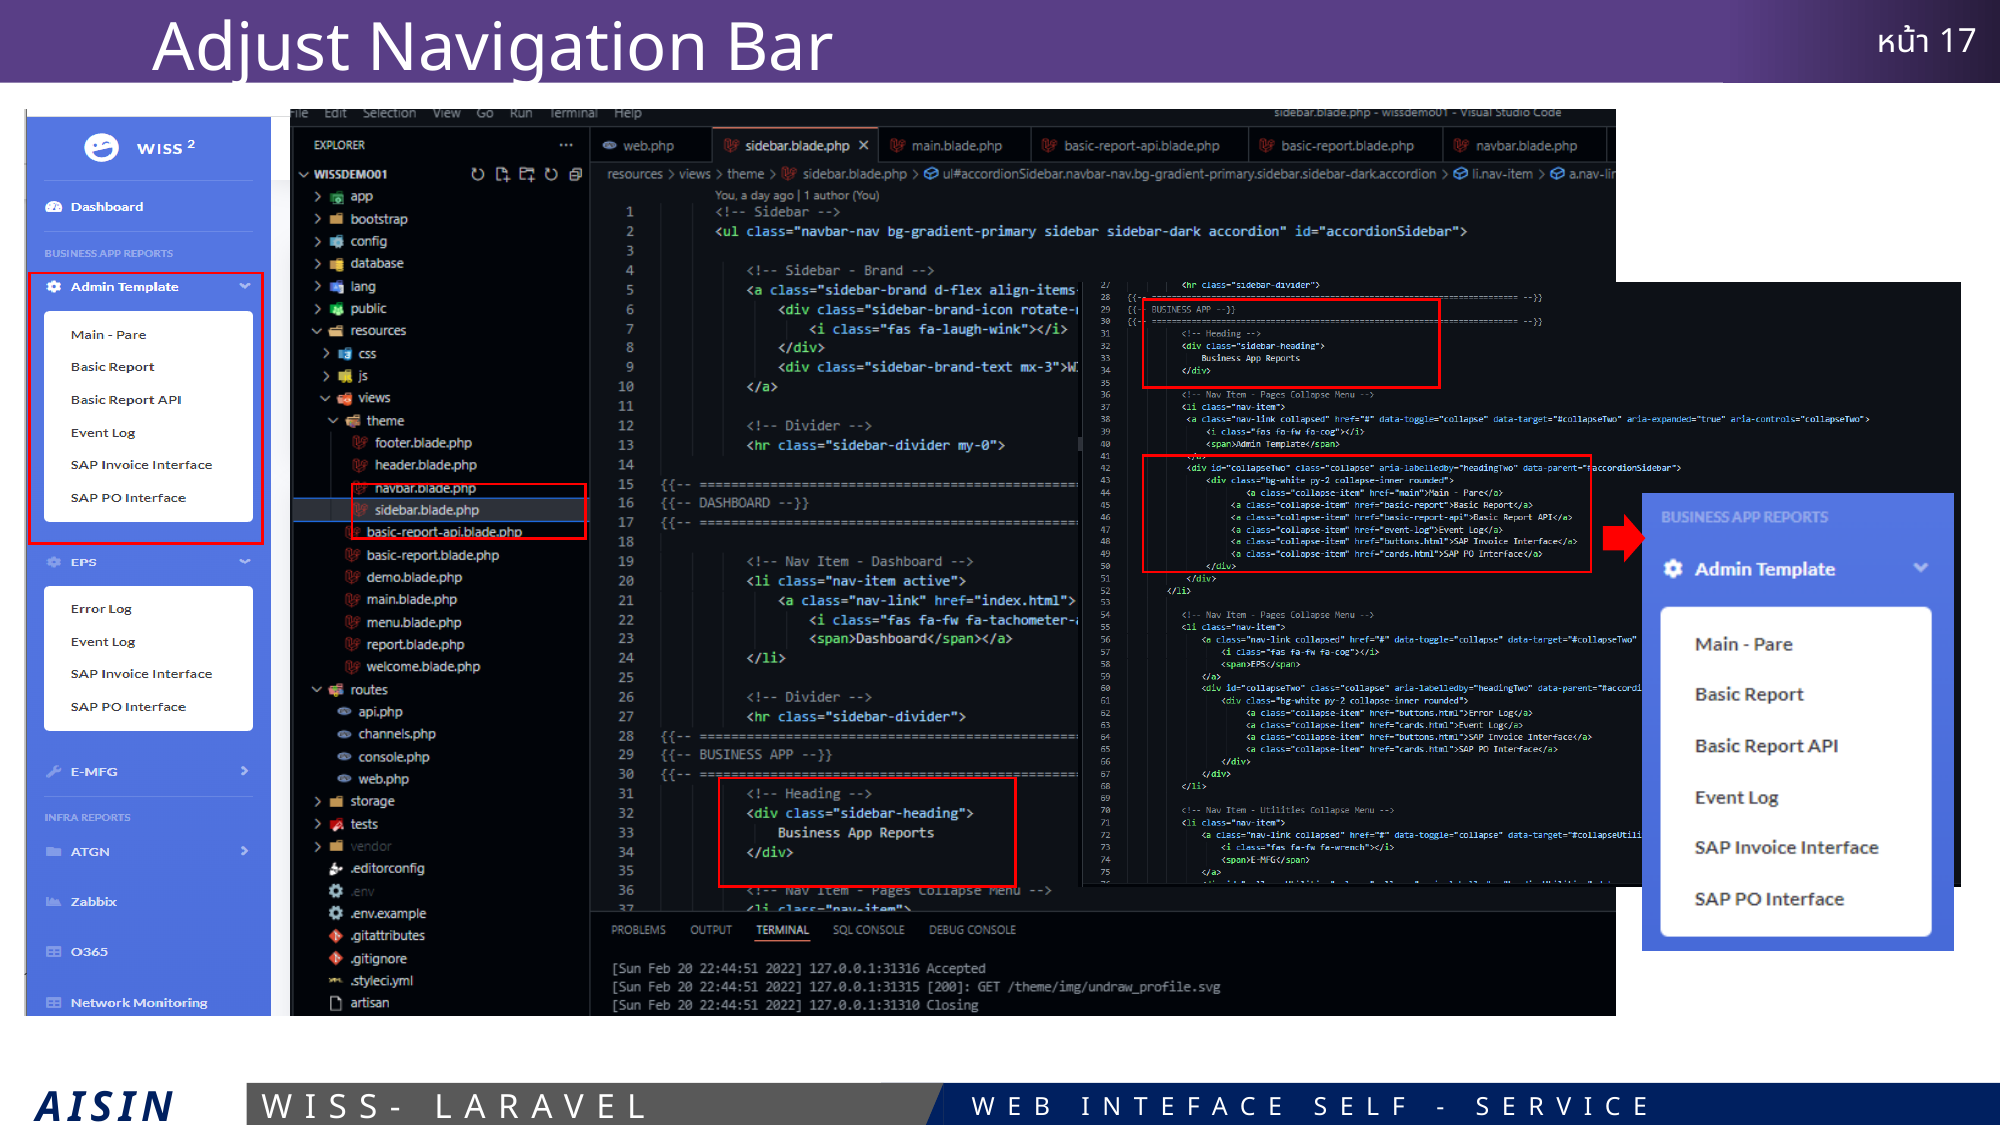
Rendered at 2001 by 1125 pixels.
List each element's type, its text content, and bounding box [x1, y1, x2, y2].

title Adjust Navigation Bar [137, 0, 1863, 99]
picture [24, 109, 1961, 1016]
